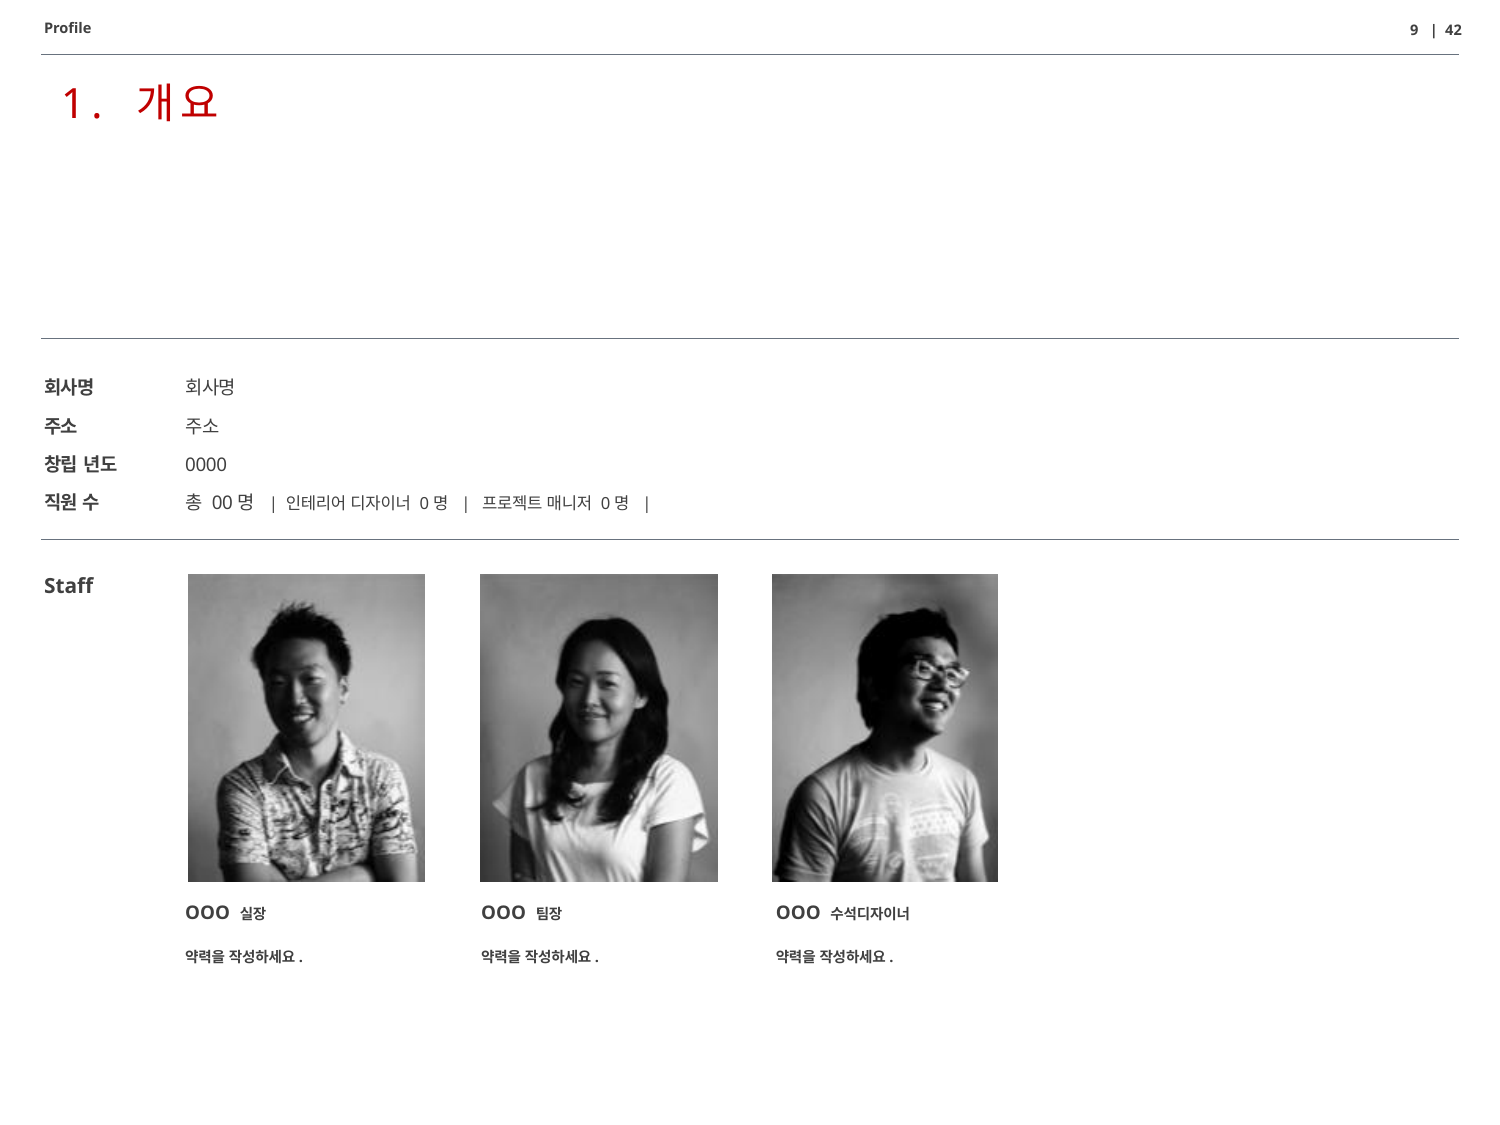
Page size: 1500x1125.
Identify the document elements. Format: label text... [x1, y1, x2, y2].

text_box 1. 개요 [29, 75, 396, 136]
text_box 회사명 주소 창립 년도 직원 수 [29, 352, 170, 521]
text_box Staff [29, 539, 325, 605]
picture [772, 574, 998, 882]
text_box 회사명 주소 0000 총 00명 | 인테리어 디자이너 0명 | 프로젝트 매니저 0명 | [170, 352, 668, 521]
text_box OOO 수석디자이너 약력을 작성하세요. [761, 893, 1093, 973]
text_box OOO 실장 약력을 작성하세요. [170, 893, 455, 973]
text_box Profile [29, 15, 414, 44]
picture [188, 574, 426, 882]
text_box OOO 팀장 약력을 작성하세요. [466, 893, 739, 973]
picture [480, 574, 718, 882]
text_box 9 | 42 [1092, 15, 1477, 46]
